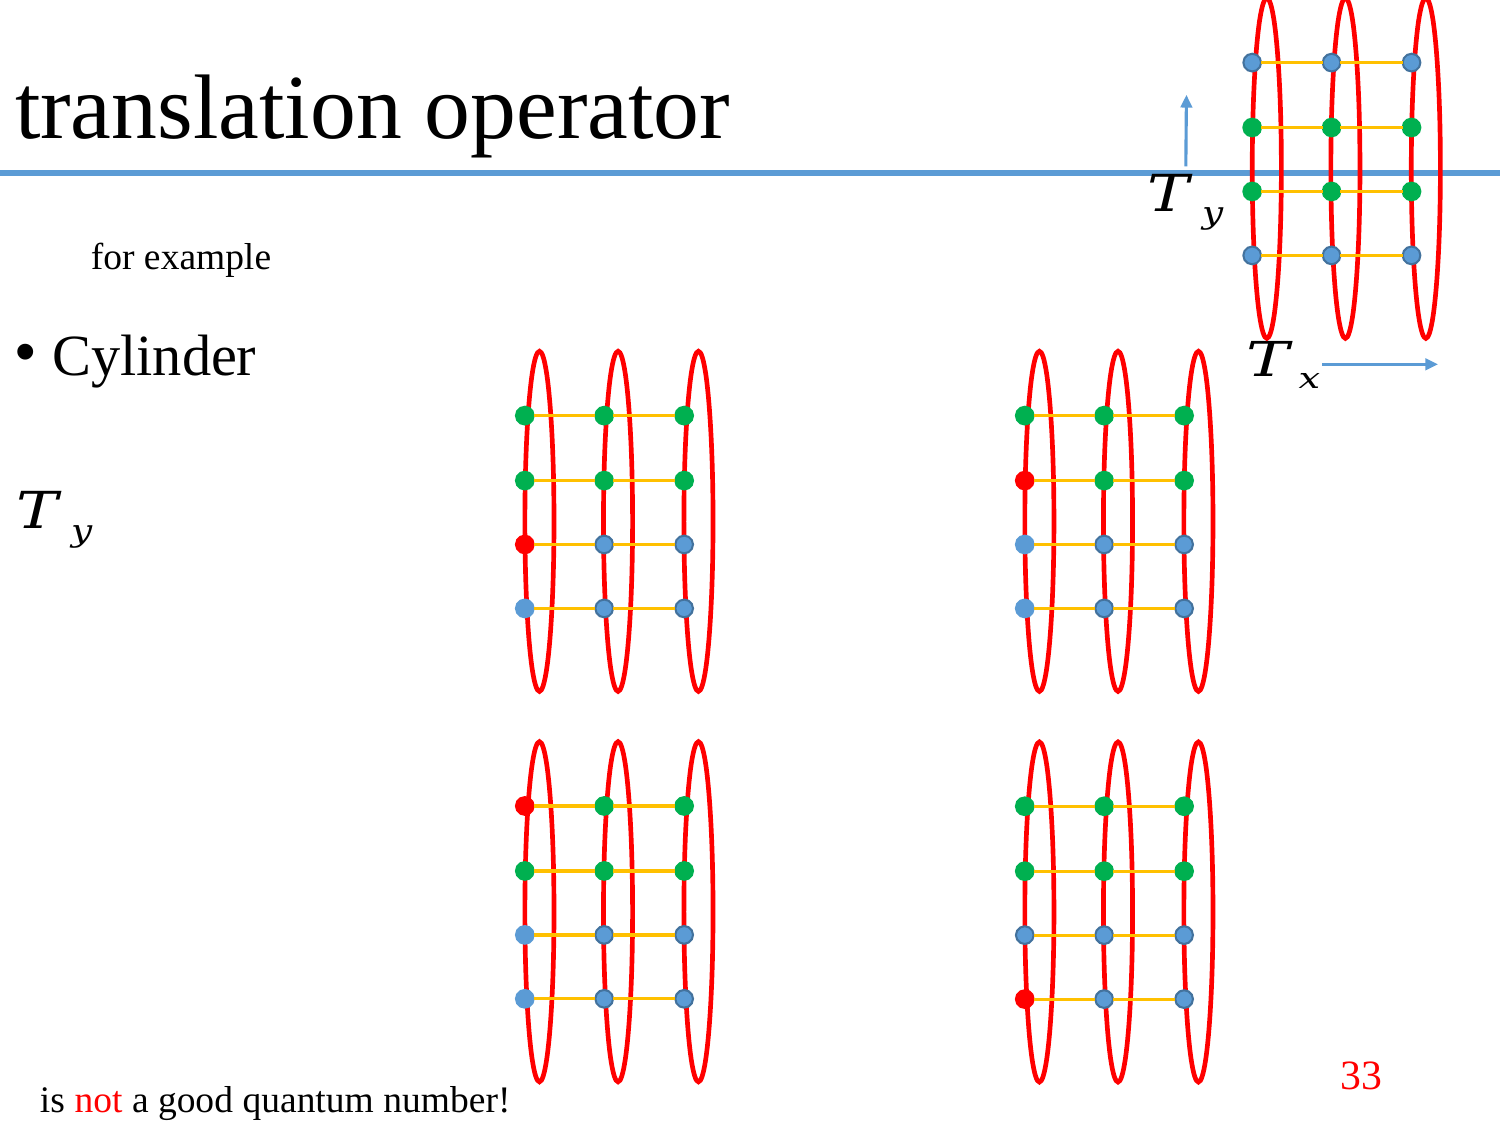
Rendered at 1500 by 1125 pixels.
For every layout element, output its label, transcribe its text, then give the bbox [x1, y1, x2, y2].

text_box [1014, 796, 1035, 817]
text_box [514, 861, 535, 881]
text_box [1174, 925, 1195, 946]
text_box [1014, 989, 1035, 1010]
text_box [1103, 417, 1134, 479]
text_box [1102, 546, 1134, 607]
text_box [1330, 193, 1361, 254]
text_box [1251, 129, 1283, 190]
text_box [527, 740, 552, 804]
text_box [602, 546, 634, 607]
text_box [1014, 598, 1035, 619]
text_box [524, 546, 555, 607]
text_box [606, 740, 631, 804]
text_box [594, 534, 614, 555]
text_box [1401, 245, 1422, 266]
text_box [1182, 349, 1215, 693]
slide_number 33 [1059, 1042, 1397, 1103]
text_box [1174, 598, 1195, 619]
text_box [1322, 245, 1342, 266]
text_box [605, 610, 632, 693]
text_box [1322, 117, 1342, 138]
text_box [514, 598, 535, 619]
text_box [1174, 470, 1195, 491]
text_box [1023, 873, 1055, 934]
text_box [1024, 417, 1055, 479]
text_box [1106, 740, 1131, 805]
text_box [1014, 925, 1035, 946]
text_box [1401, 181, 1422, 202]
text_box [1014, 534, 1035, 555]
text_box [1014, 470, 1035, 491]
text_box [605, 1000, 632, 1084]
text_box [1103, 808, 1134, 870]
text_box [1174, 405, 1195, 426]
text_box [526, 1000, 553, 1084]
text_box [1322, 181, 1342, 202]
text_box [1094, 470, 1114, 491]
text_box [674, 988, 695, 1009]
text_box [1027, 349, 1052, 414]
text_box [1106, 349, 1131, 414]
text_box [1174, 989, 1195, 1010]
text_box [1024, 546, 1055, 607]
text_box [1094, 925, 1114, 946]
text_box [1094, 861, 1114, 882]
text_box [1094, 598, 1114, 619]
text_box [1182, 740, 1215, 1084]
text_box [682, 740, 715, 1084]
text_box [1402, 117, 1422, 138]
text_box [1094, 796, 1114, 817]
text_box [1242, 117, 1262, 138]
text_box [603, 808, 634, 869]
text_box [674, 405, 695, 426]
text_box [1102, 873, 1134, 934]
text_box [594, 470, 614, 491]
text_box [1026, 610, 1053, 693]
text_box [514, 405, 535, 426]
text_box [514, 988, 535, 1009]
text_box [514, 534, 535, 555]
text_box [514, 796, 535, 816]
text_box [1102, 937, 1134, 998]
text_box [674, 470, 695, 491]
text_box [674, 861, 695, 881]
text_box [594, 598, 614, 619]
text_box [1251, 193, 1283, 254]
text_box [1322, 52, 1342, 73]
text_box [1102, 482, 1134, 543]
text_box [594, 924, 614, 945]
text_box [594, 861, 614, 881]
text_box [523, 482, 556, 543]
text_box [606, 349, 631, 414]
text_box [674, 924, 695, 945]
text_box [1105, 610, 1132, 693]
list Cylinder [0, 218, 335, 407]
text_box [674, 534, 695, 555]
text_box [674, 598, 695, 619]
text_box [1174, 796, 1195, 817]
text_box [1255, 0, 1280, 61]
text_box [1027, 740, 1052, 805]
text_box [1023, 482, 1055, 543]
text_box [1333, 0, 1358, 61]
text_box [524, 417, 555, 479]
text_box [1251, 64, 1282, 126]
text_box [523, 873, 556, 933]
text_box [674, 796, 695, 816]
text_box [524, 808, 555, 869]
text_box [1242, 245, 1262, 266]
text_box [1105, 1001, 1132, 1084]
text_box [602, 482, 634, 543]
text_box [1329, 129, 1362, 190]
text_box [1014, 405, 1035, 426]
text_box [1242, 52, 1262, 73]
text_box [594, 988, 614, 1009]
text_box [1024, 937, 1055, 998]
text_box [603, 417, 634, 479]
text_box [682, 349, 715, 693]
text_box [1014, 861, 1035, 882]
text_box [1174, 534, 1195, 555]
text_box [1401, 52, 1422, 73]
text_box [1094, 989, 1114, 1010]
text_box [602, 873, 634, 933]
text_box [602, 937, 634, 997]
text_box [1094, 405, 1114, 426]
text_box [1026, 1001, 1053, 1084]
text_box [526, 610, 553, 693]
text_box [524, 937, 555, 997]
text_box [1094, 534, 1114, 555]
text_box [1330, 64, 1361, 126]
text_box [514, 924, 535, 945]
text_box [1174, 861, 1195, 882]
text_box [594, 405, 614, 426]
text_box [594, 796, 614, 816]
text_box [1410, 0, 1442, 340]
text_box [1024, 808, 1055, 870]
text_box [514, 470, 535, 491]
text_box [1242, 181, 1262, 202]
text_box [1253, 257, 1281, 340]
text_box [1332, 257, 1359, 340]
text_box [527, 349, 552, 414]
